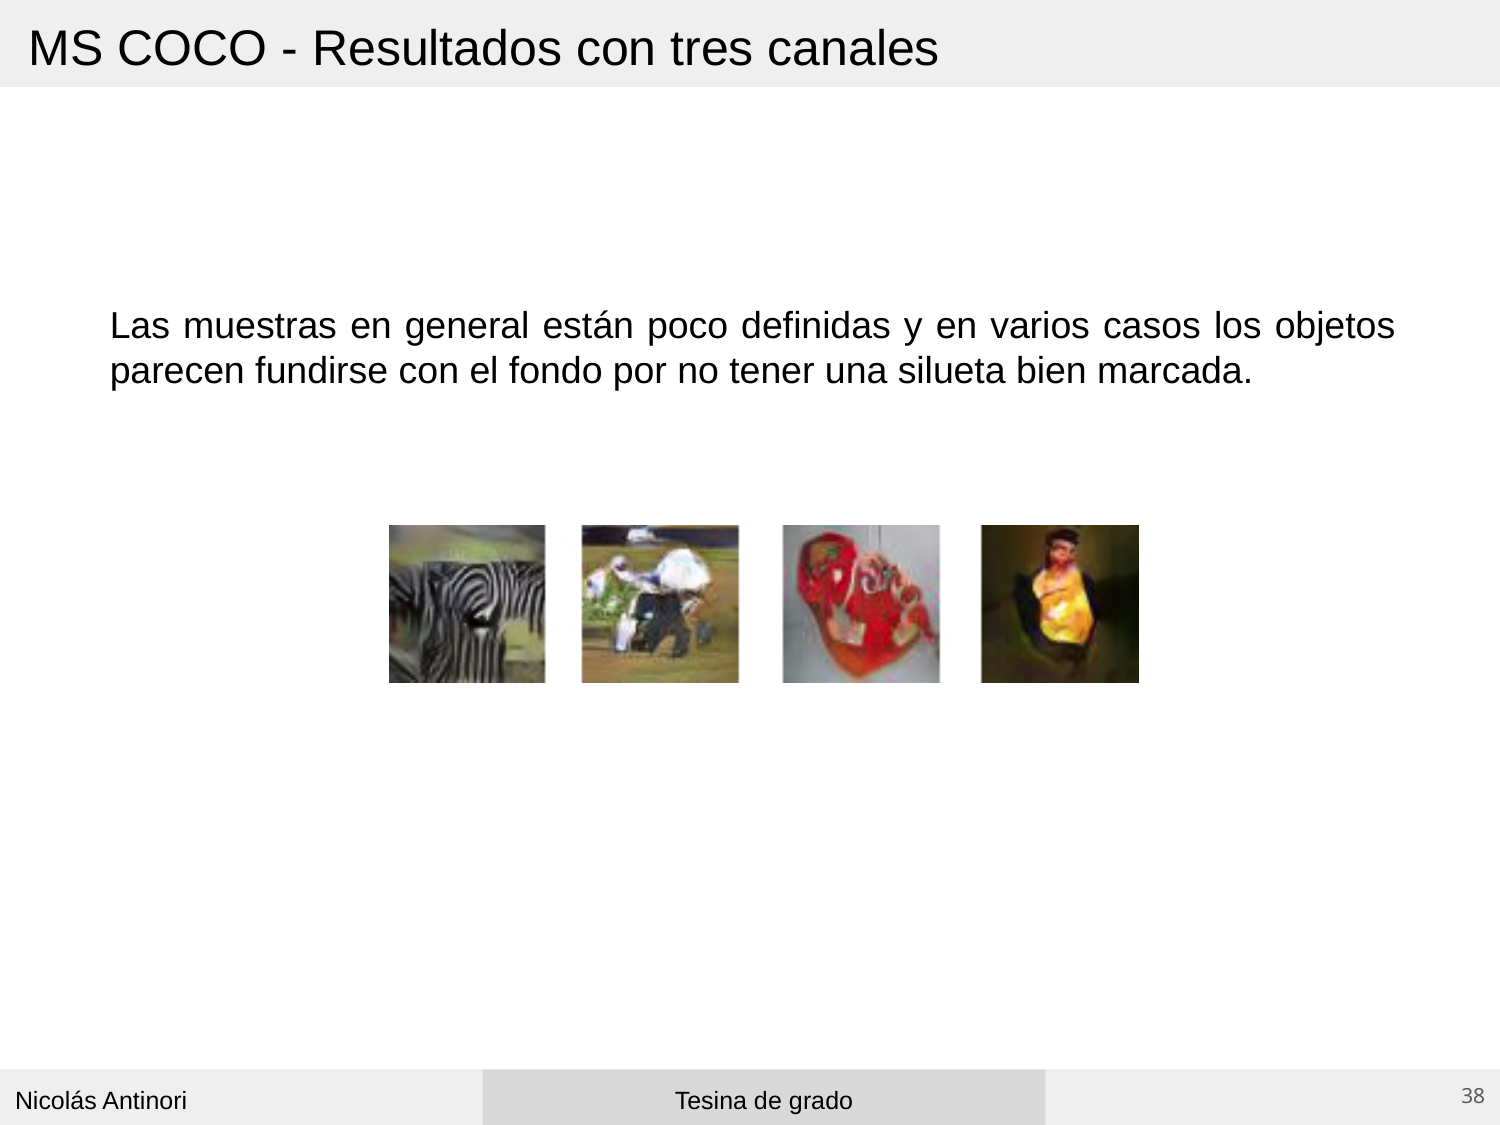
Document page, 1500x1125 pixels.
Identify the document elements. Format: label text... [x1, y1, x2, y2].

text_box Tesina de grado [482, 1069, 1046, 1125]
picture [389, 525, 1139, 683]
text_box Nicolás Antinori [0, 1069, 482, 1125]
text_box [52, 249, 1427, 489]
text_box MS COCO - Resultados con tres canales [0, 0, 1500, 87]
text_box Las muestras en general están poco definidas y en varios casos los objetos parecen fundirse con el fondo por no tener una silueta bien marcada. [94, 206, 1411, 485]
slide_number ‹#› [1046, 1069, 1500, 1125]
